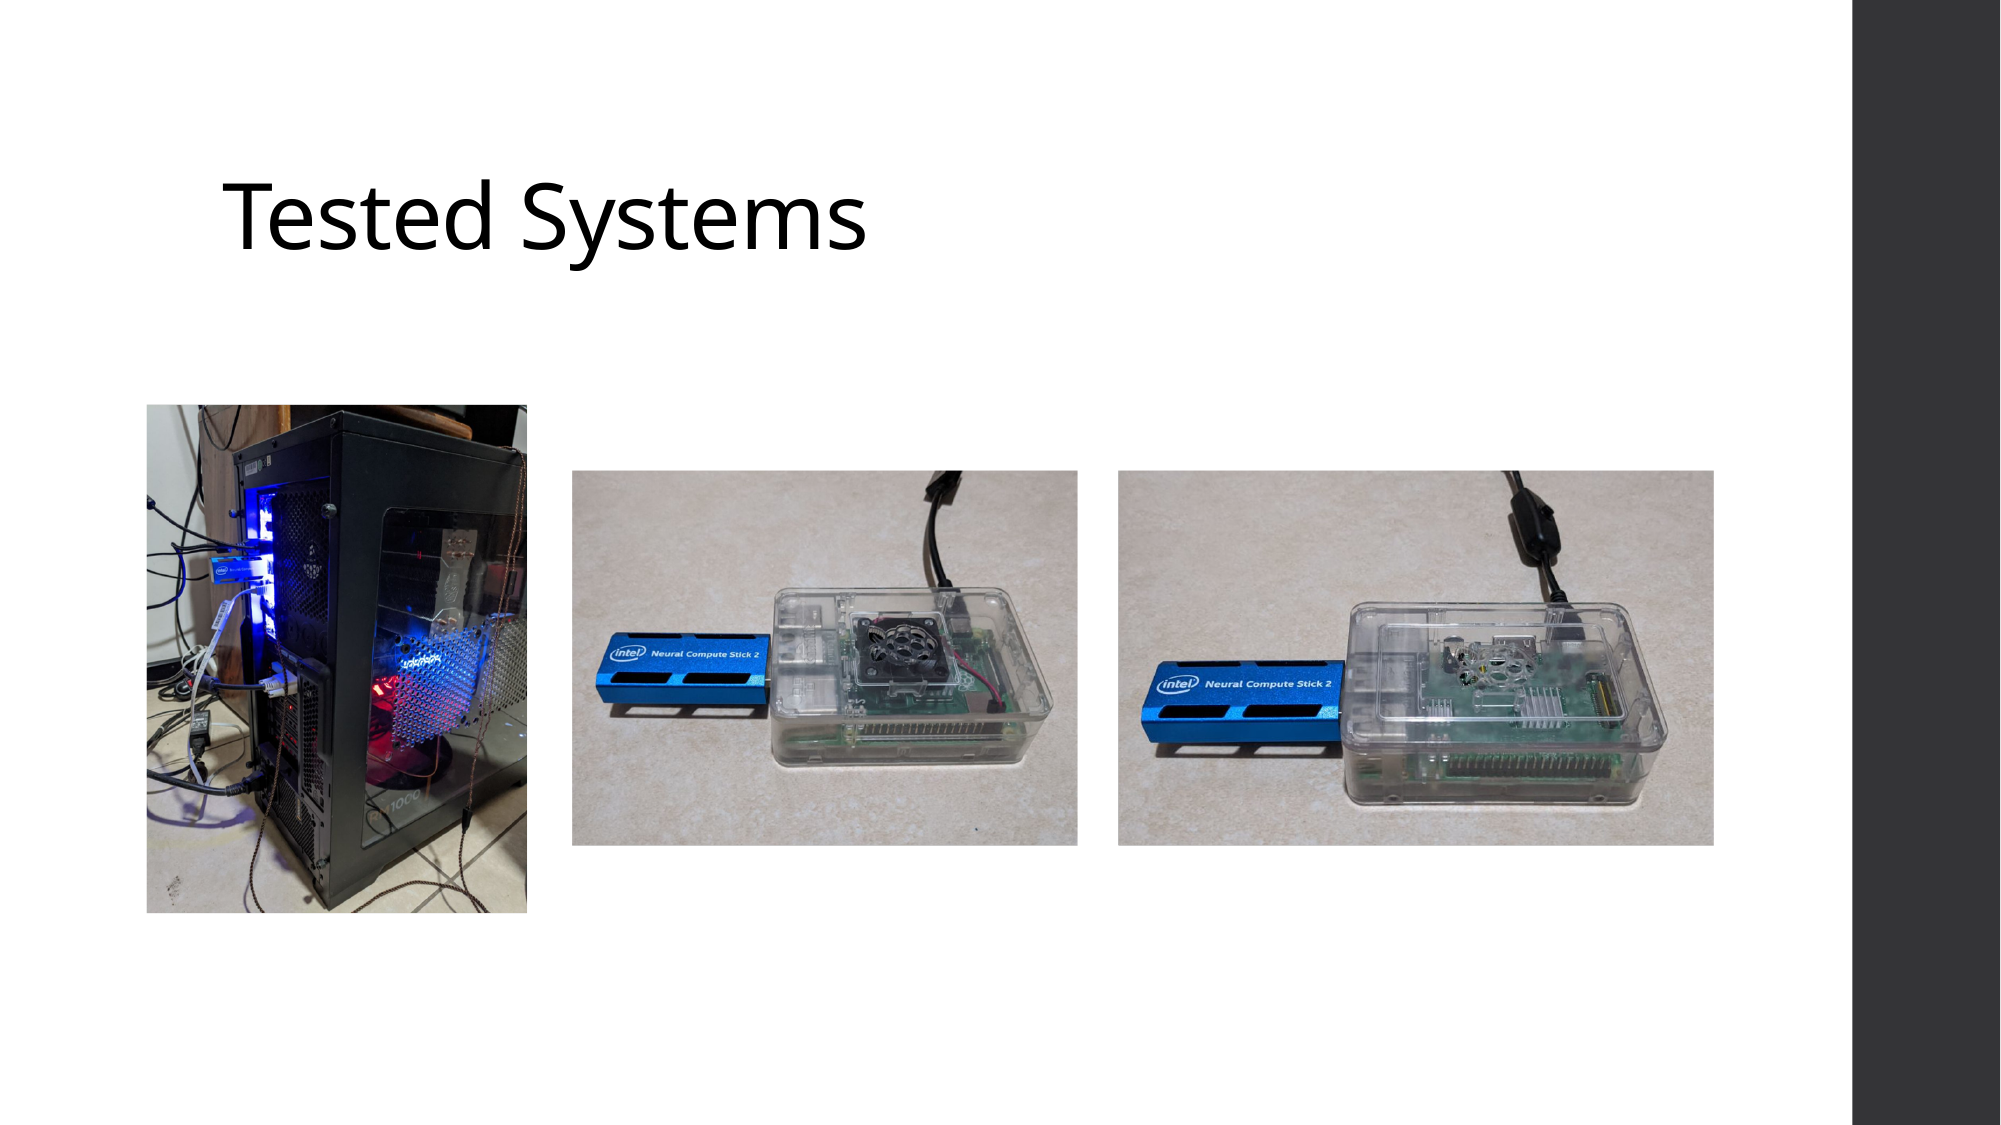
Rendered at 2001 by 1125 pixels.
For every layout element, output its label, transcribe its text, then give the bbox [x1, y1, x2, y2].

title Tested Systems [206, 60, 1797, 278]
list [133, 379, 1725, 942]
